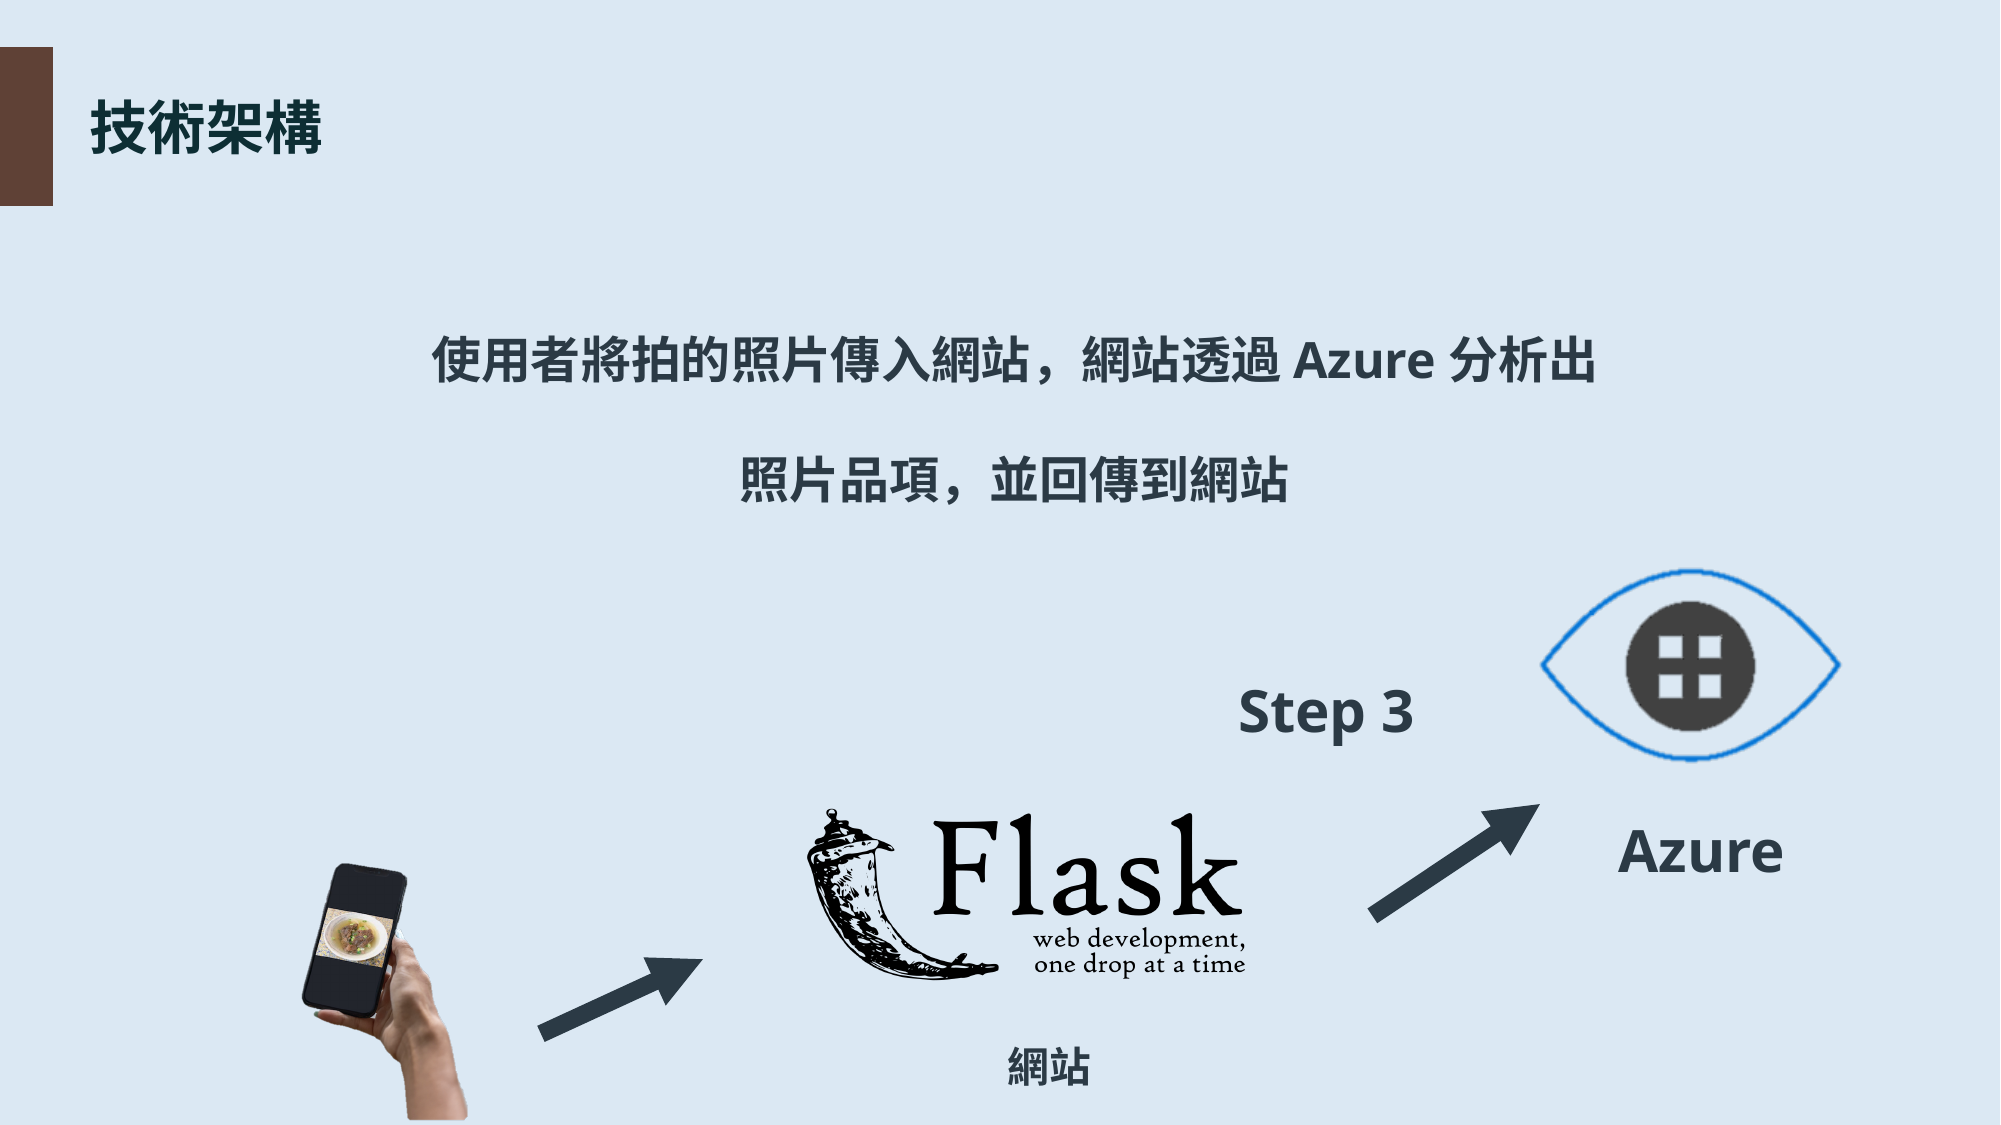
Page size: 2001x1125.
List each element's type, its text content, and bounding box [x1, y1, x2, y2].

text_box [540, 959, 703, 1034]
text_box 技術架構 [75, 83, 338, 169]
text_box [0, 46, 54, 207]
picture [268, 841, 509, 1125]
text_box 使用者將拍的照片傳入網站，網站透過Azure分析出照片品項，並回傳到網站 [412, 260, 1617, 516]
text_box Step 3 [1223, 666, 1431, 752]
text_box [1372, 804, 1540, 916]
text_box Azure [1603, 807, 1801, 892]
picture [795, 803, 1256, 984]
text_box 網站 [992, 1033, 1106, 1099]
picture [1442, 522, 1928, 784]
